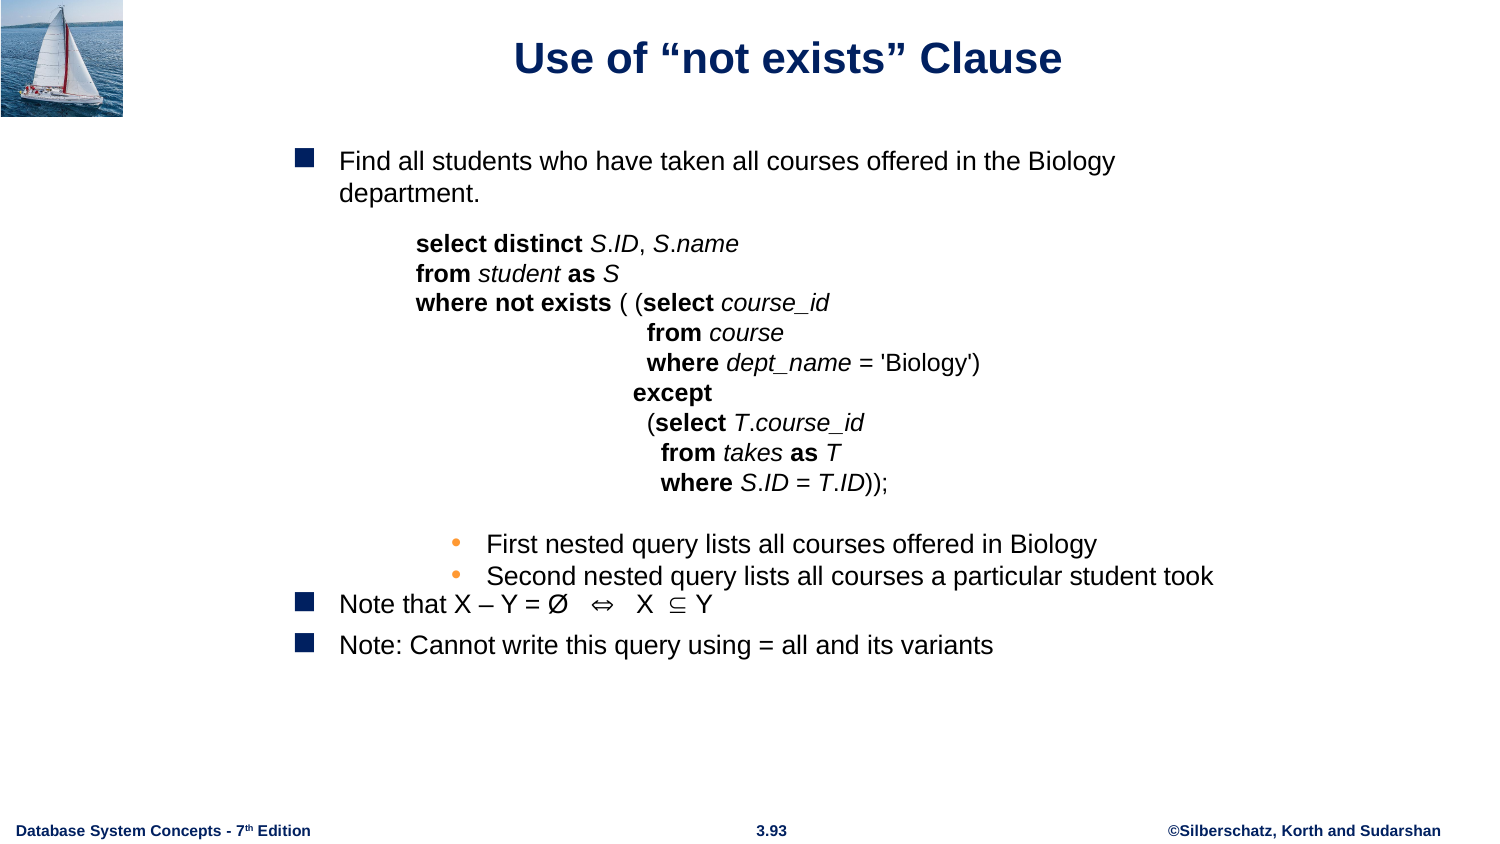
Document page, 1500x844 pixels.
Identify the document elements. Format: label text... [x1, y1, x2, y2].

picture [0, 0, 123, 117]
list Find all students who have taken all courses offered in the Biology department. Note that X – Y = Ø  X Y Note: Cannot write this query using = all and its variants [282, 136, 1214, 704]
title Use of “not exists” Clause [125, 14, 1452, 90]
text_box select distinct S.ID, S.name from student as S where not exists ( (select course_id from course where dept_name = 'Biology') except (select T.course_id from takes as T where S.ID = T.ID)); First nested query lists all courses offered in Biology Second nested query lists all courses a particular student took [401, 219, 1242, 660]
